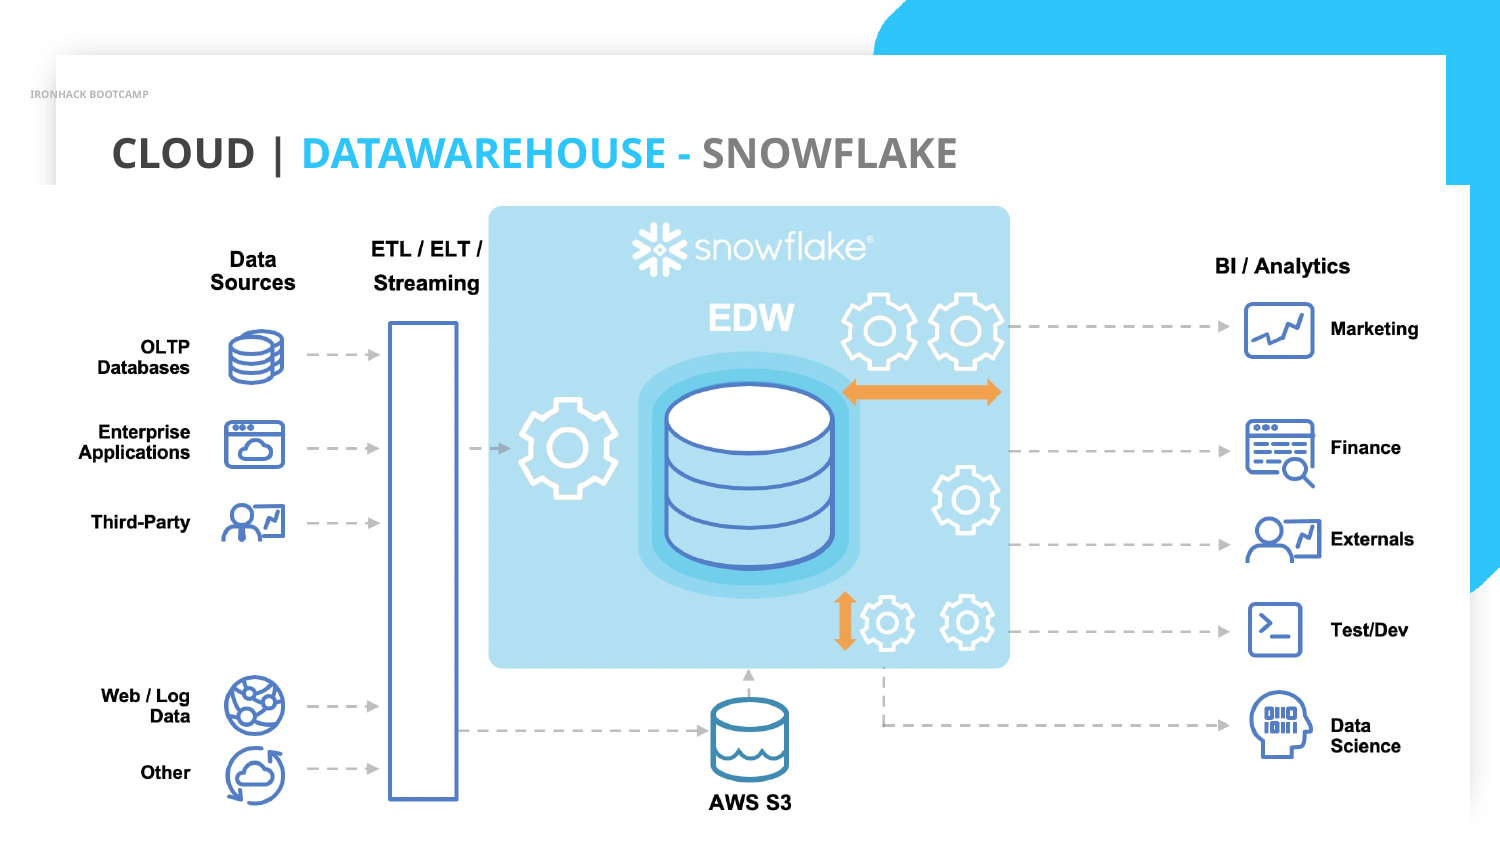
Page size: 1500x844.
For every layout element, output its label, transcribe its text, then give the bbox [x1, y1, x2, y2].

text_box CLOUD | DATAWAREHOUSE - SNOWFLAKE [96, 111, 1427, 183]
picture [0, 0, 1500, 844]
text_box IRONHACK BOOTCAMP [15, 71, 354, 108]
